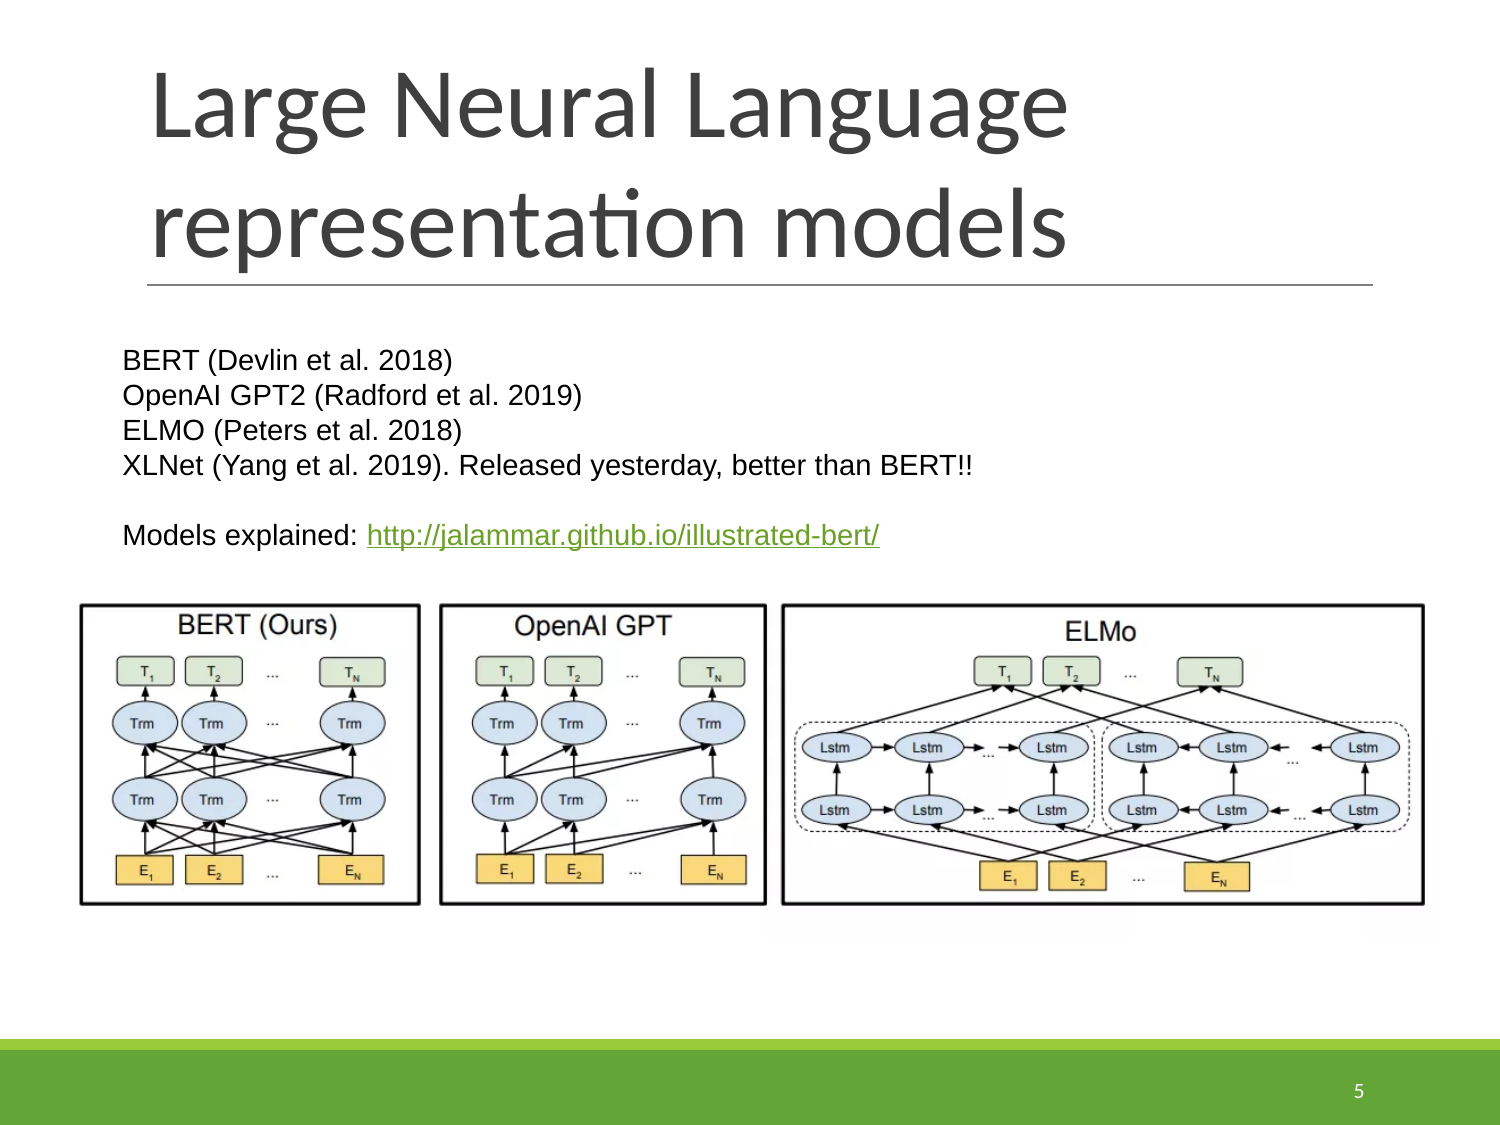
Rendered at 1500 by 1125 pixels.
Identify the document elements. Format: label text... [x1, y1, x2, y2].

picture [41, 575, 1459, 939]
slide_number ‹#› [1218, 1059, 1380, 1120]
text_box BERT (Devlin et al. 2018) OpenAI GPT2 (Radford et al. 2019) ELMO (Peters et al. 2018) XLNet (Yang et al. 2019). Released yesterday, better than BERT!! Models explained: http://jalammar.github.io/illustrated-bert/ [107, 326, 1328, 534]
title Large Neural Language representation models [135, 47, 1373, 285]
